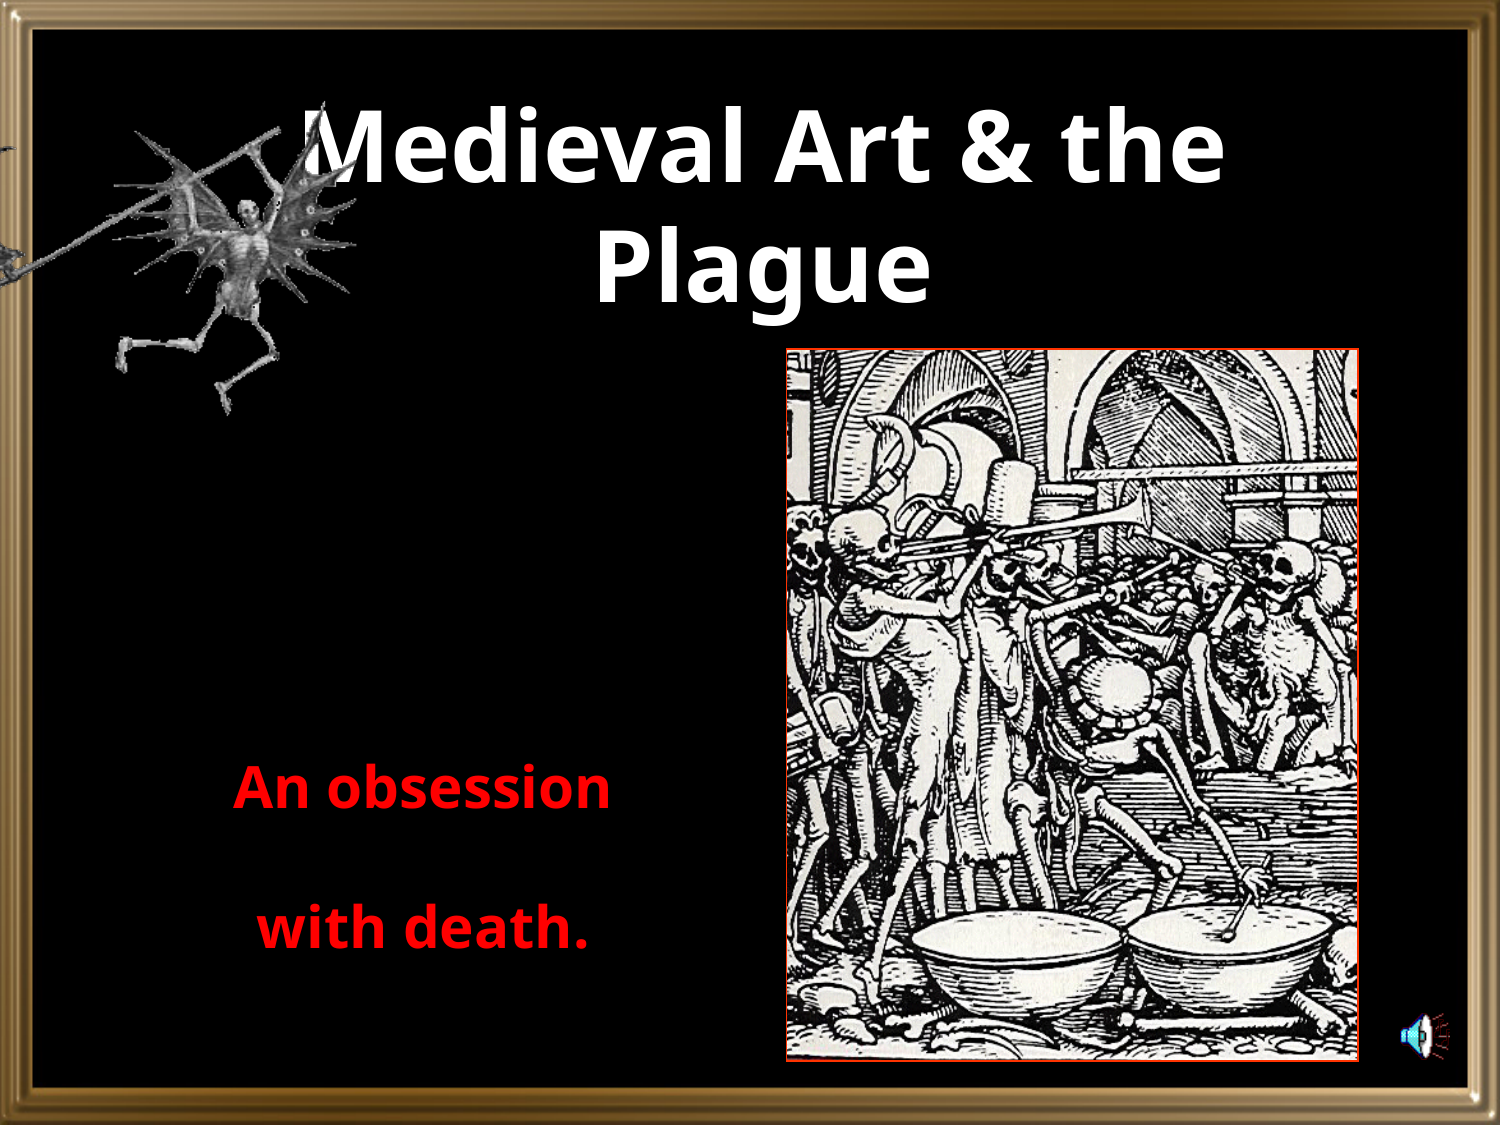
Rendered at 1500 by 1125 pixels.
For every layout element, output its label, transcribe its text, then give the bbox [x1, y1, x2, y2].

picture [0, 0, 1500, 1125]
text_box Medieval Art & the Plague [162, 74, 1363, 330]
text_box An obsession with death. [215, 742, 631, 968]
